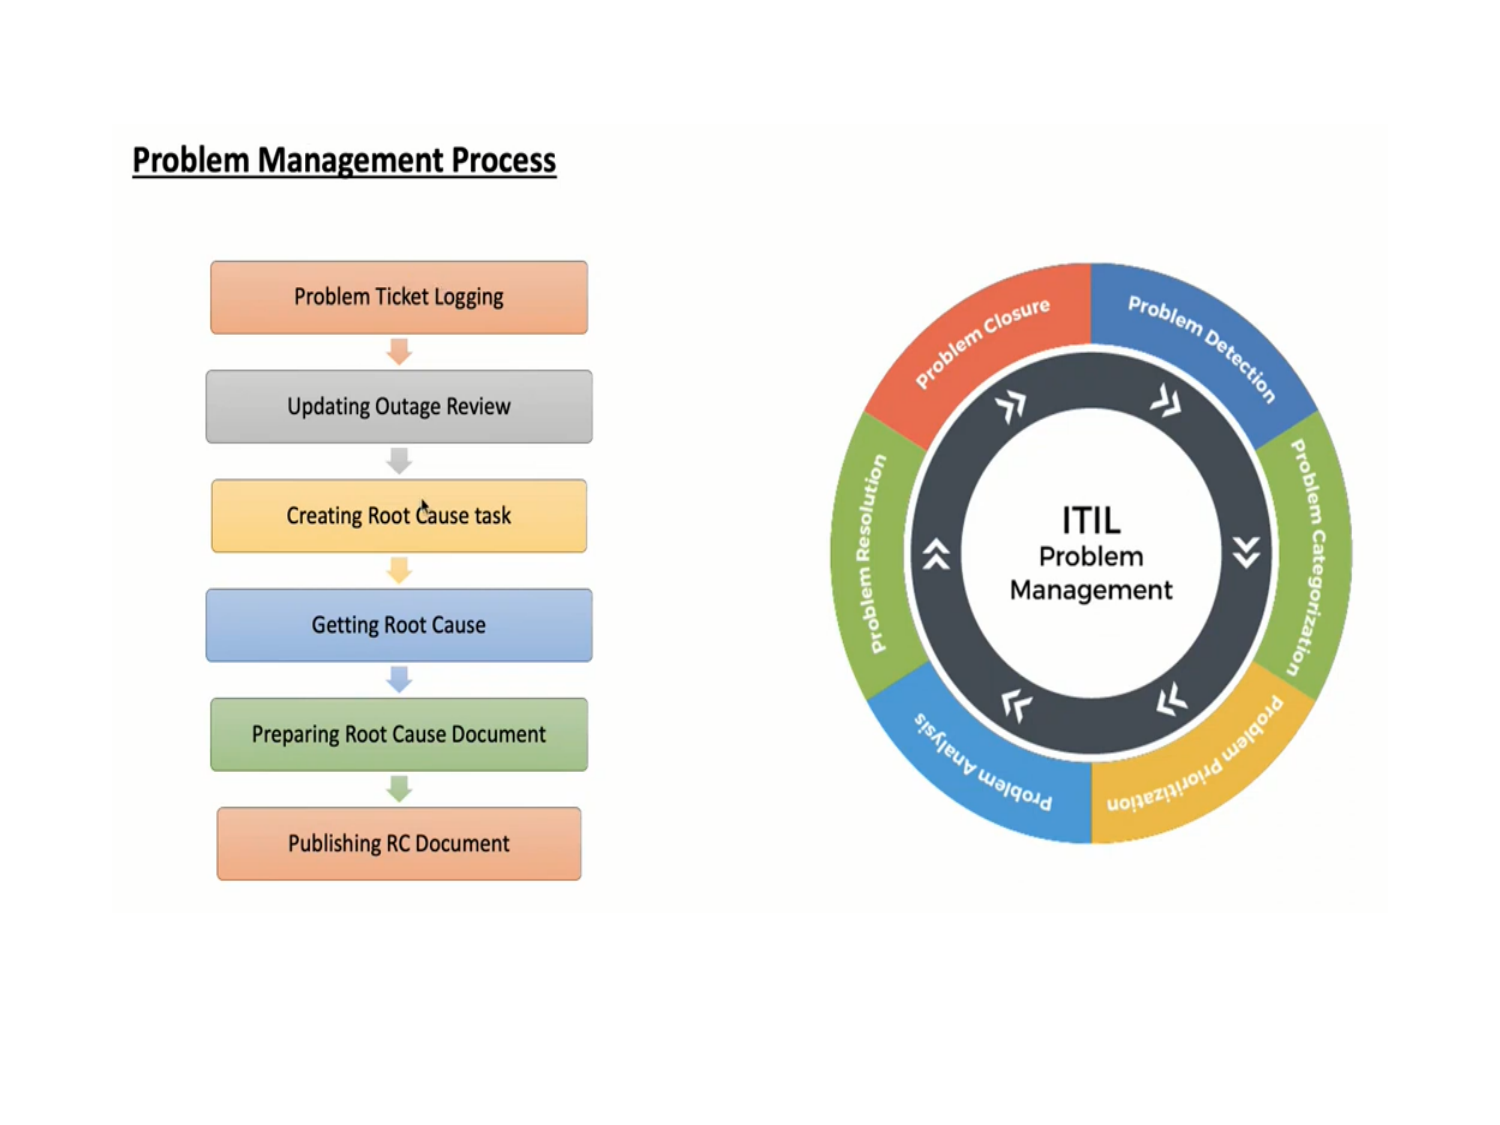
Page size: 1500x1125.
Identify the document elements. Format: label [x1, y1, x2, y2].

picture [112, 124, 1388, 913]
